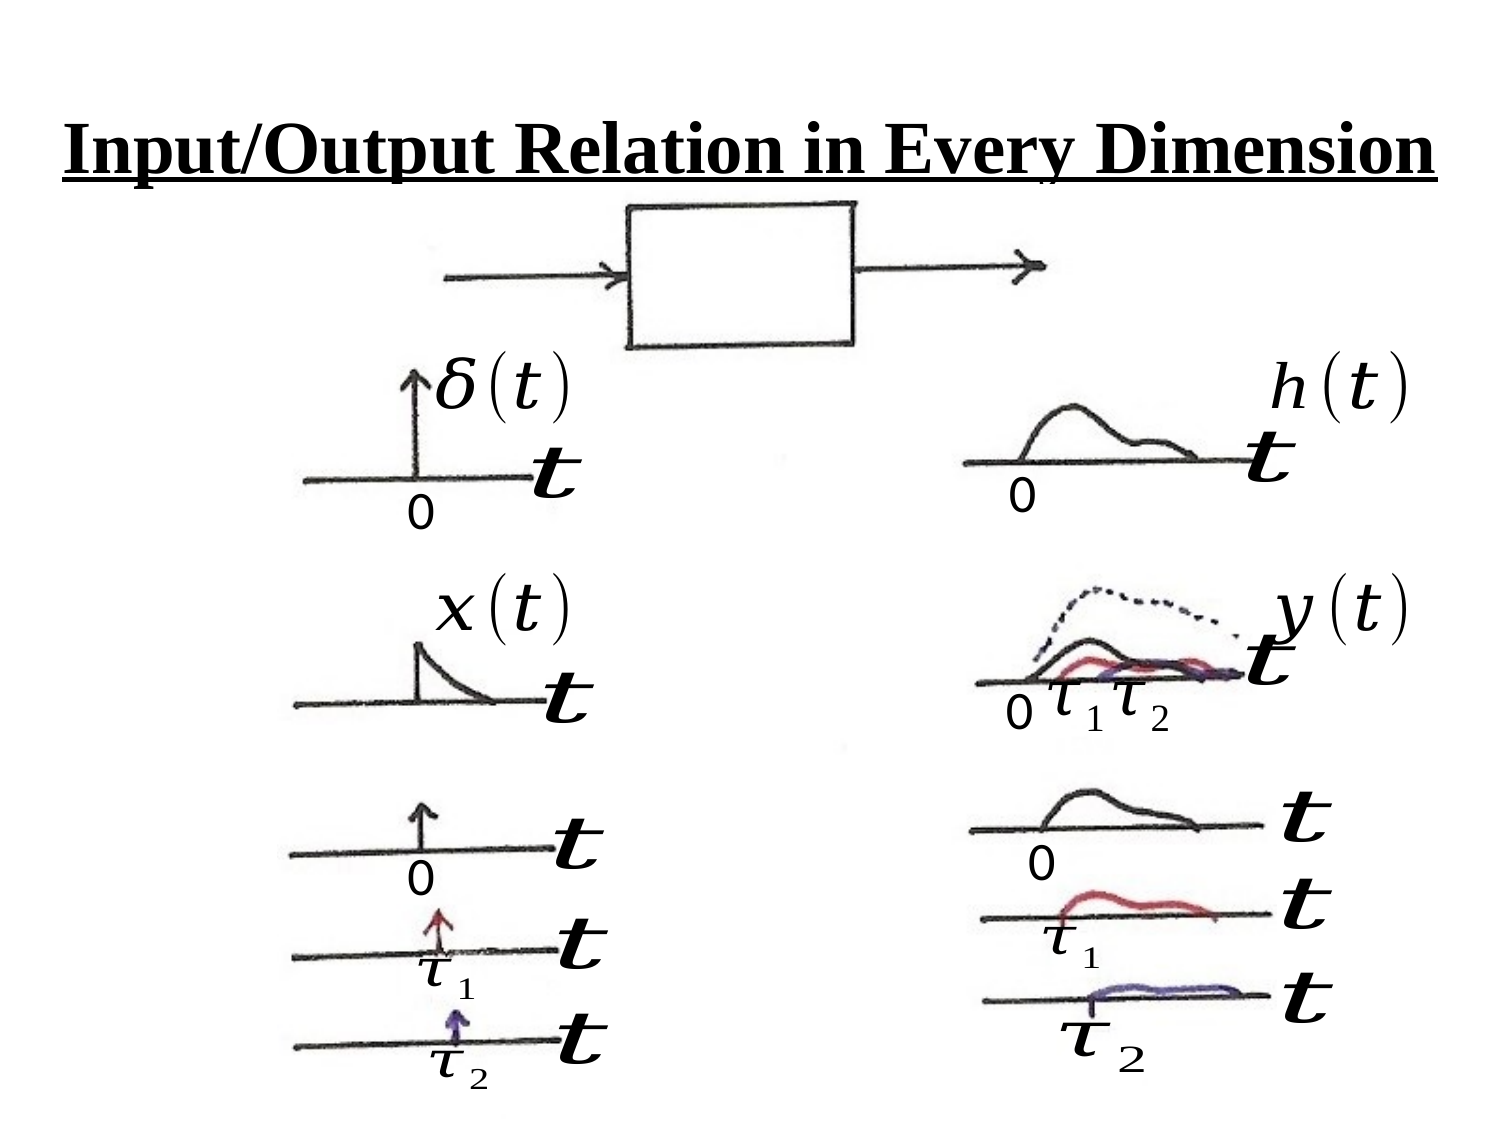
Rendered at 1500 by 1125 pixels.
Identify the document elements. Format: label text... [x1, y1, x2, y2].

text_box Input/Output Relation in Every Dimension [0, 0, 1500, 197]
picture [277, 184, 1278, 1119]
